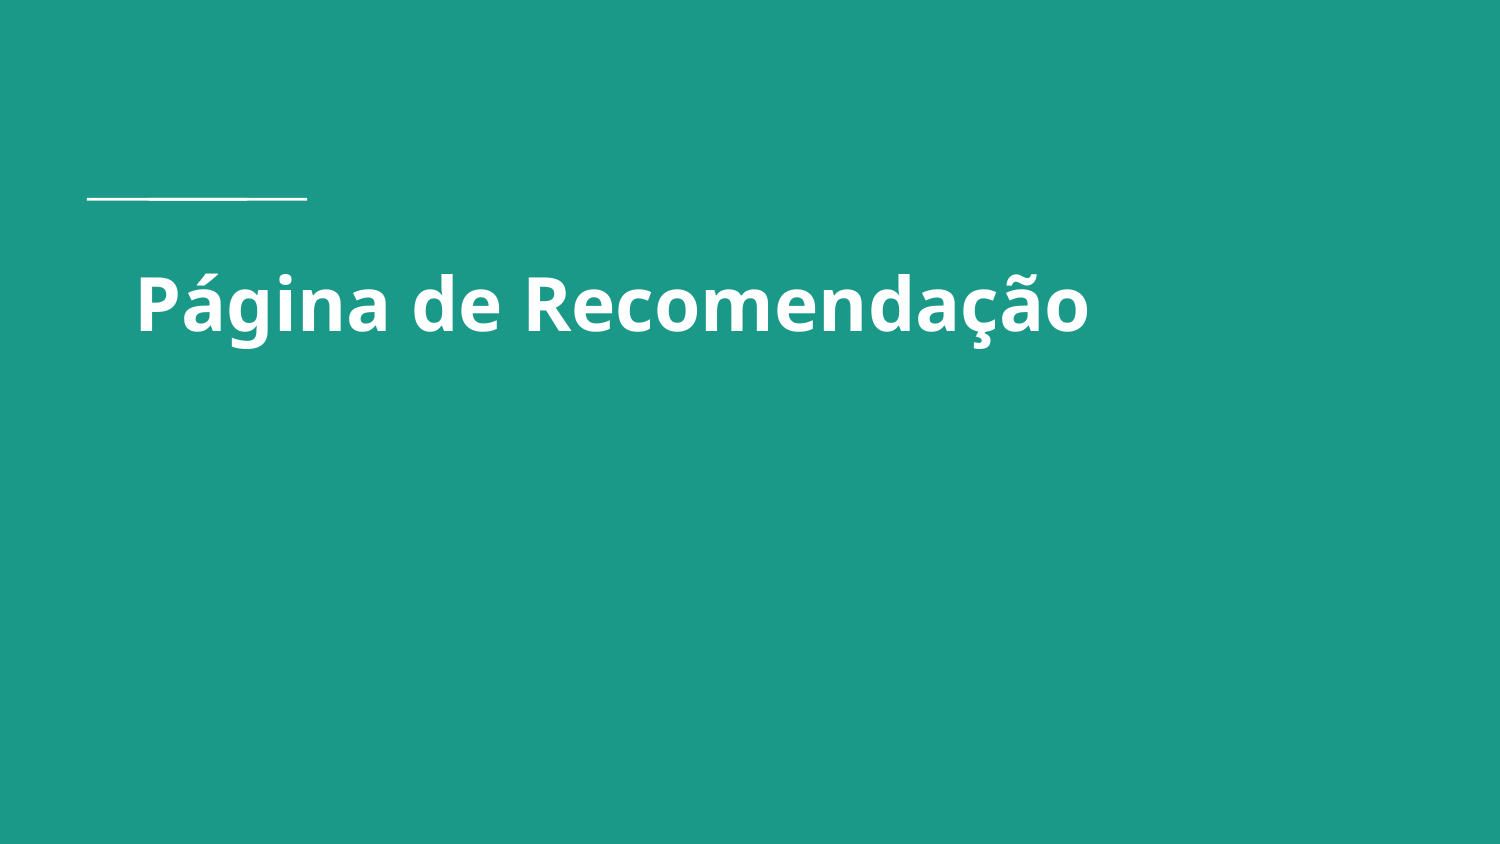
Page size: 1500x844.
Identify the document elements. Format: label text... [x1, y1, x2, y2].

title Página de Recomendação [119, 241, 1381, 491]
